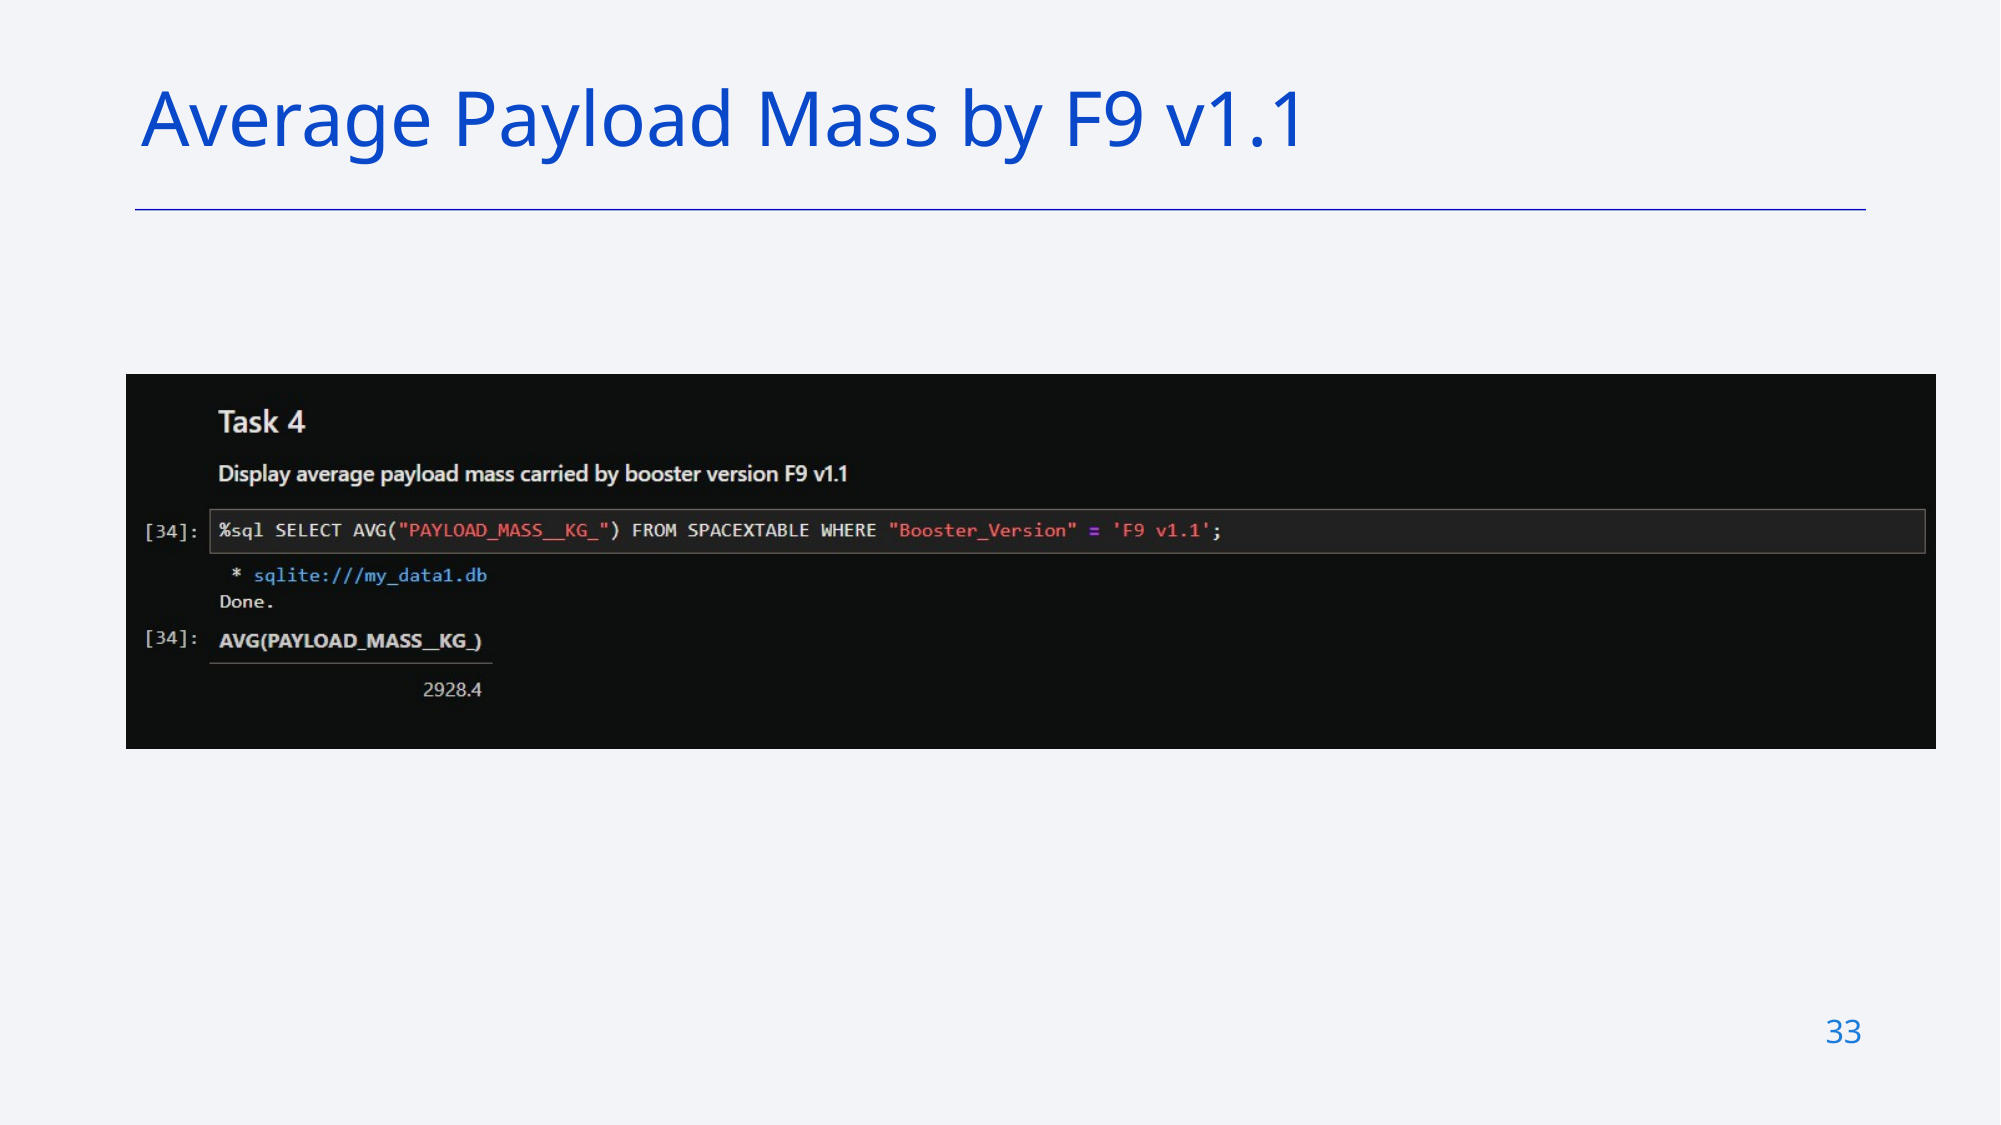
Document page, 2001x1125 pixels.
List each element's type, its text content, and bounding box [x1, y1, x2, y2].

slide_number ‹#› [1819, 1002, 1875, 1125]
title Average Payload Mass by F9 v1.1 [139, 67, 1861, 259]
picture [0, 0, 2000, 1125]
